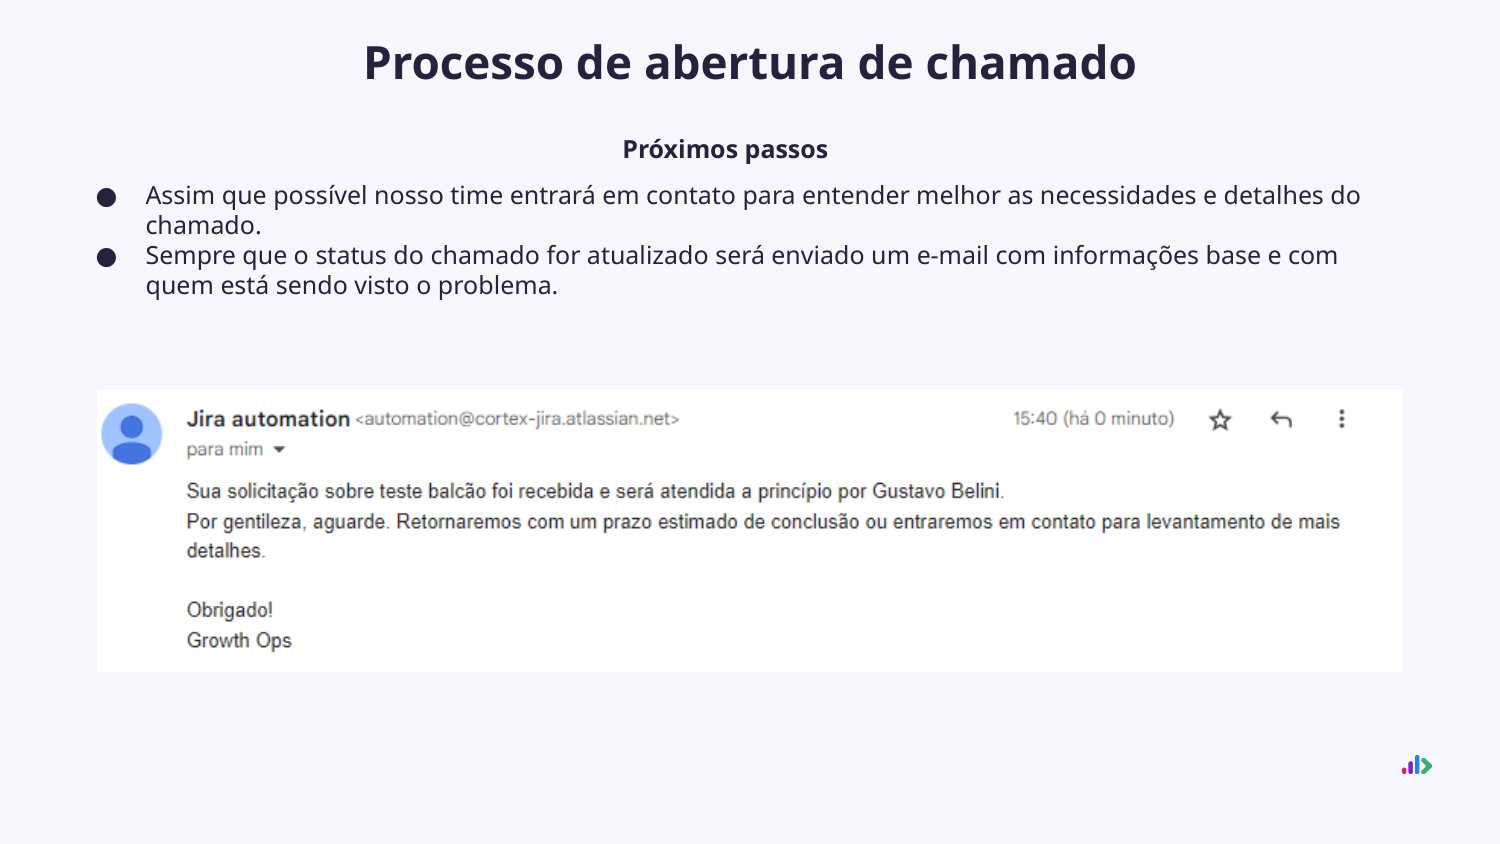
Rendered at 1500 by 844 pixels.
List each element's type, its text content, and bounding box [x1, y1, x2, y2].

text_box Próximos passos [44, 118, 1407, 179]
text_box Processo de abertura de chamado [93, 33, 1407, 92]
text_box Assim que possível nosso time entrará em contato para entender melhor as necessidades e detalhes do chamado. Sempre que o status do chamado for atualizado será enviado um e-mail com informações base e com quem está sendo visto o problema. [55, 165, 1417, 315]
picture [97, 390, 1403, 672]
picture [1402, 754, 1432, 775]
